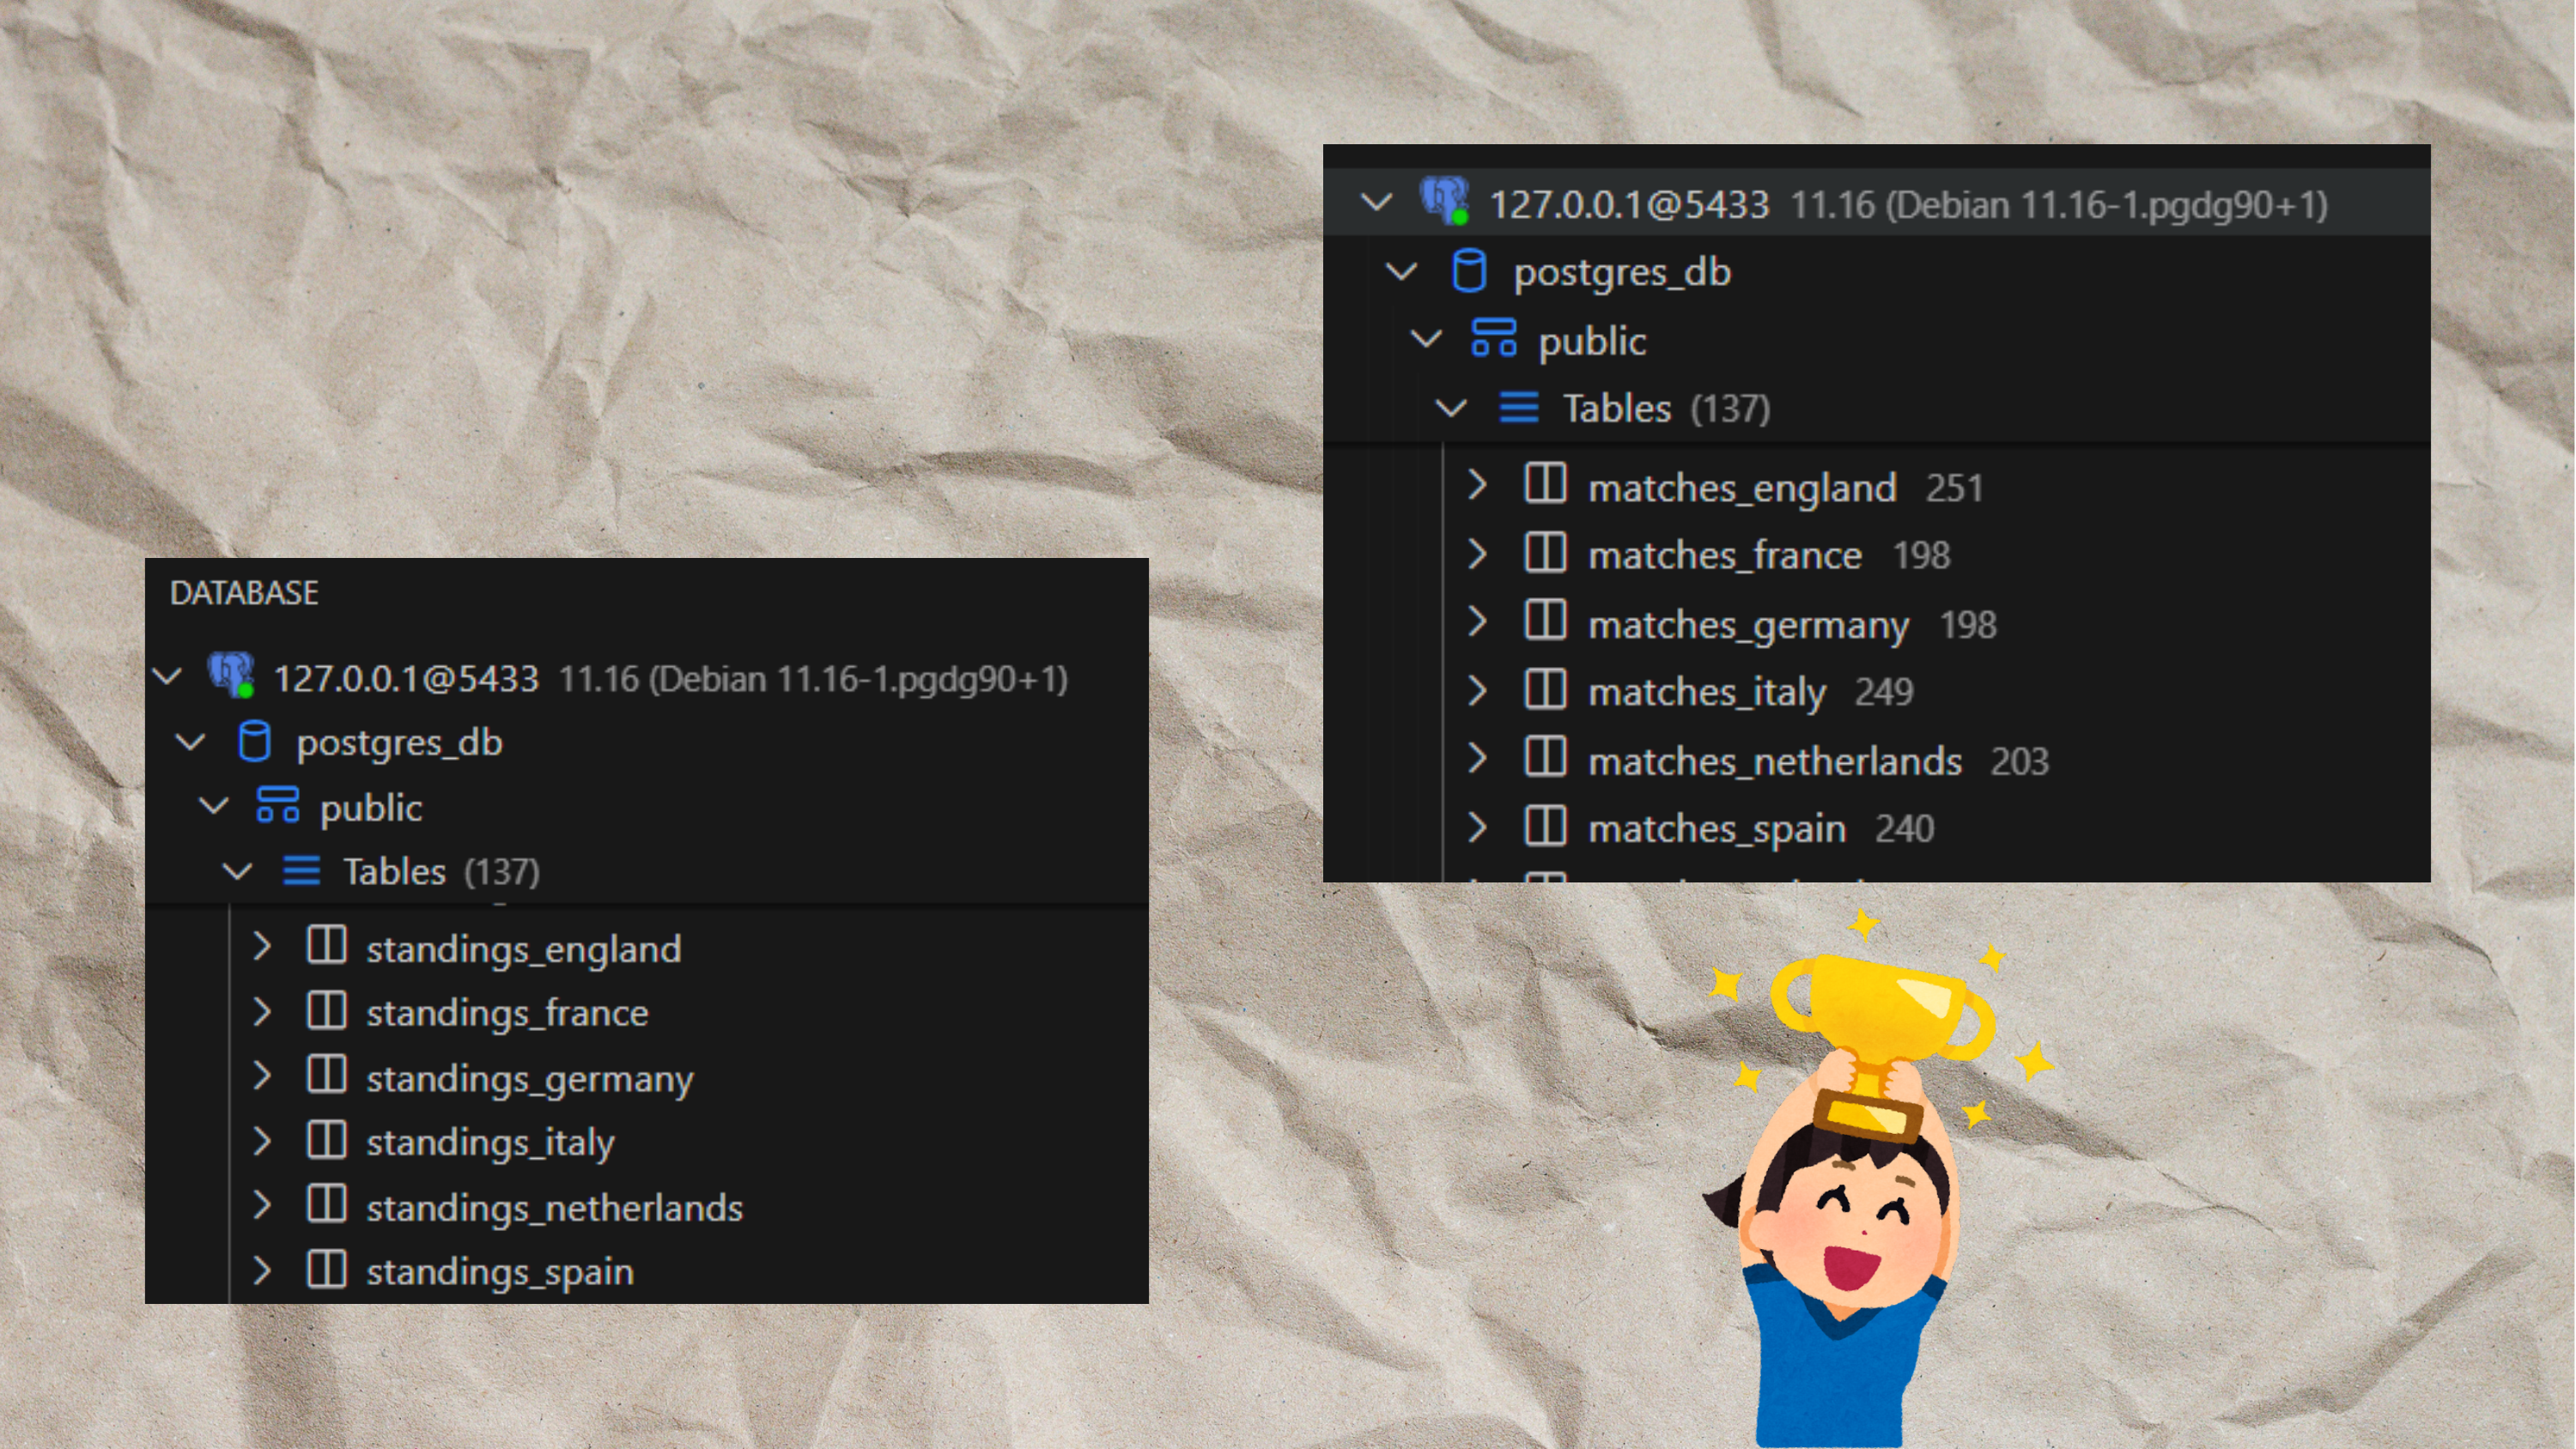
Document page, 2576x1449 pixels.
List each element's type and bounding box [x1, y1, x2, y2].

text_box [1701, 908, 2056, 1449]
text_box [0, 0, 2575, 1449]
text_box [1323, 144, 2432, 882]
text_box [144, 558, 1150, 1304]
